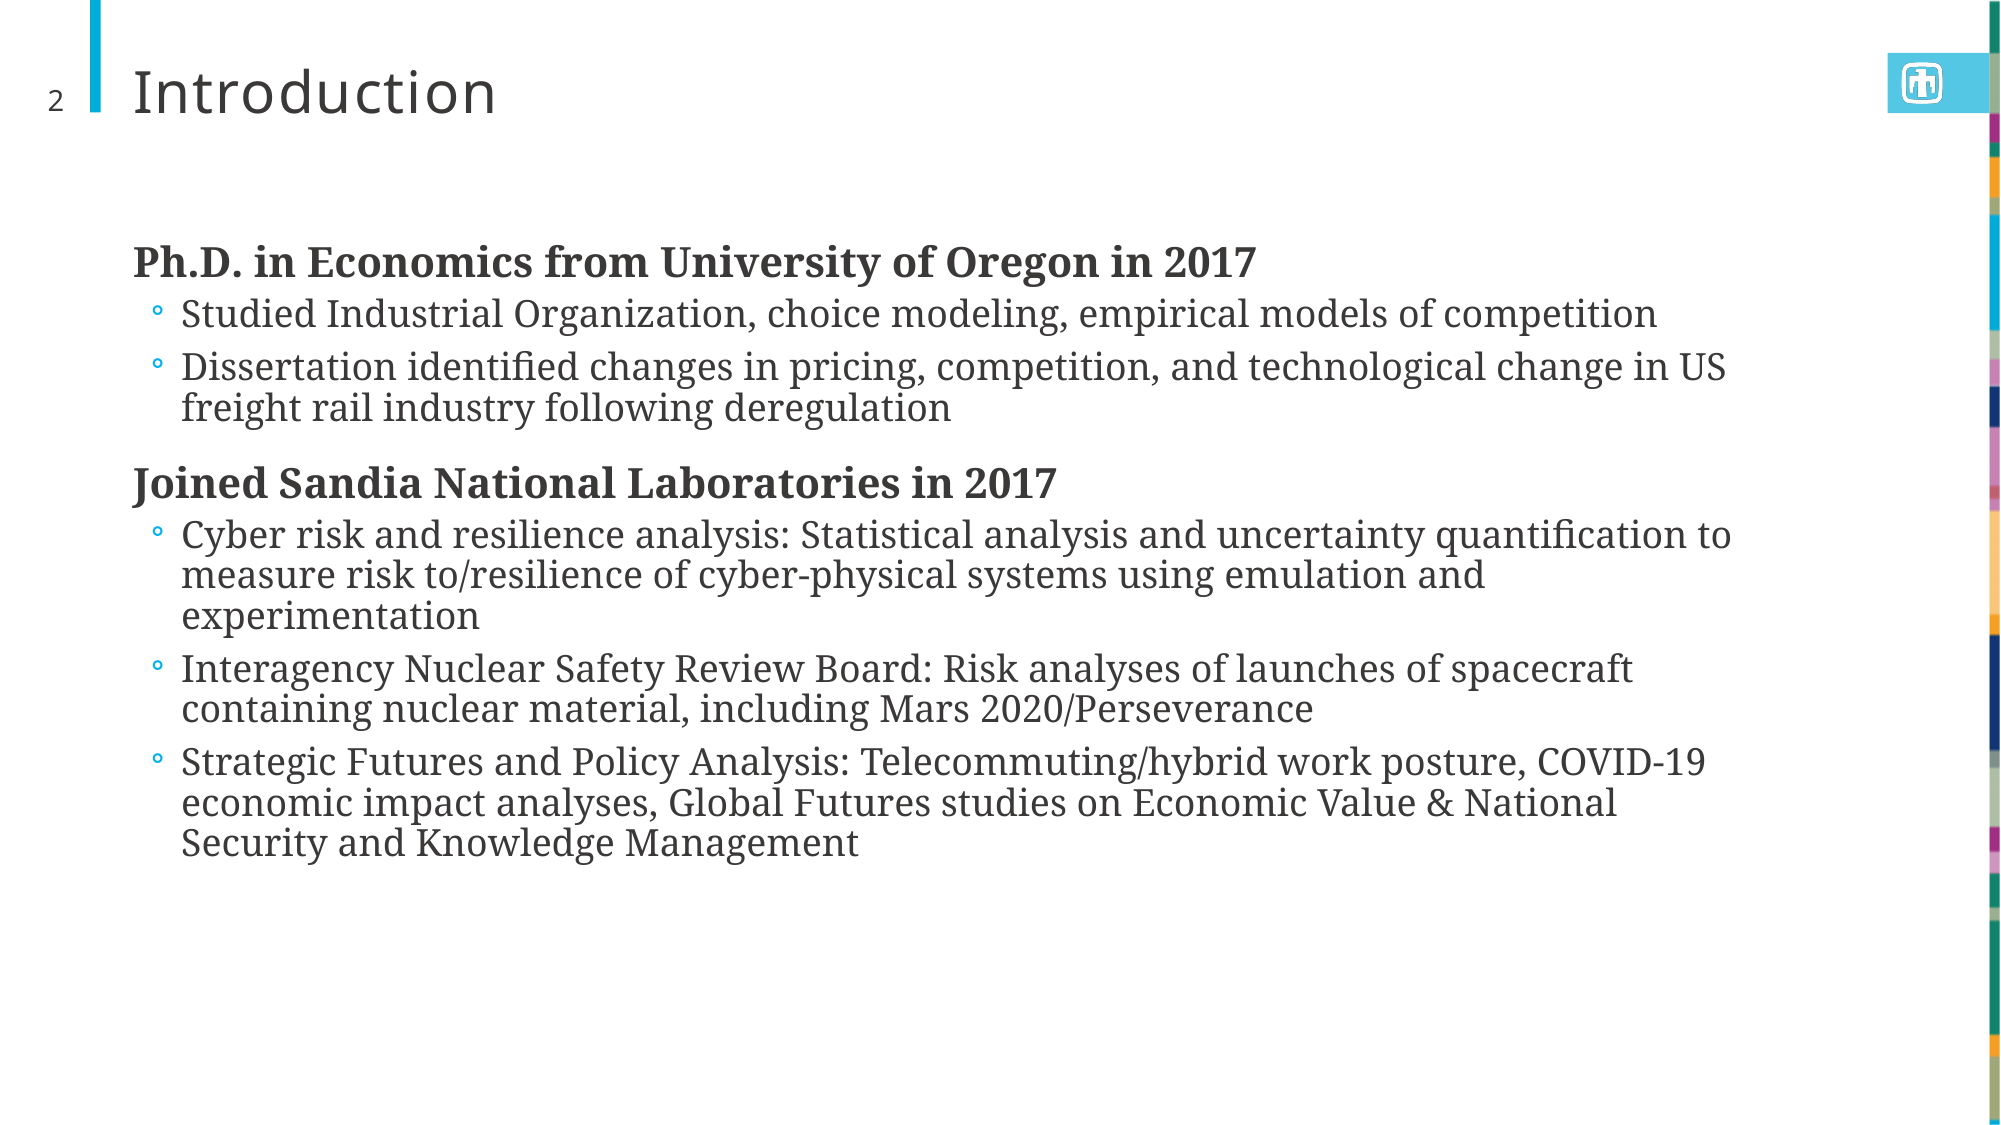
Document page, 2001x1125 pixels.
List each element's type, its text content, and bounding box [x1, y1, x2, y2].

picture [1901, 62, 1944, 104]
slide_number 2 [10, 71, 80, 132]
title Introduction [118, 58, 1769, 153]
picture [1990, 1, 1999, 215]
picture [1990, 330, 1999, 1120]
list Ph.D. in Economics from University of Oregon in 2017 Studied Industrial Organization, choice modeling, empirical models of competition Dissertation identified changes in pricing, competition, and technological change in US freight rail industry following deregulation Joined Sandia National Laboratories in 2017 Cyber risk and resilience analysis: Statistical analysis and uncertainty quantification to measure risk to/resilience of cyber-physical systems using emulation and experimentation Interagency Nuclear Safety Review Board: Risk analyses of launches of spacecraft containing nuclear material, including Mars 2020/Perseverance Strategic Futures and Policy Analysis: Telecommuting/hybrid work posture, COVID-19 economic impact analyses, Global Futures studies on Economic Value & National Security and Knowledge Management [118, 234, 1759, 1066]
